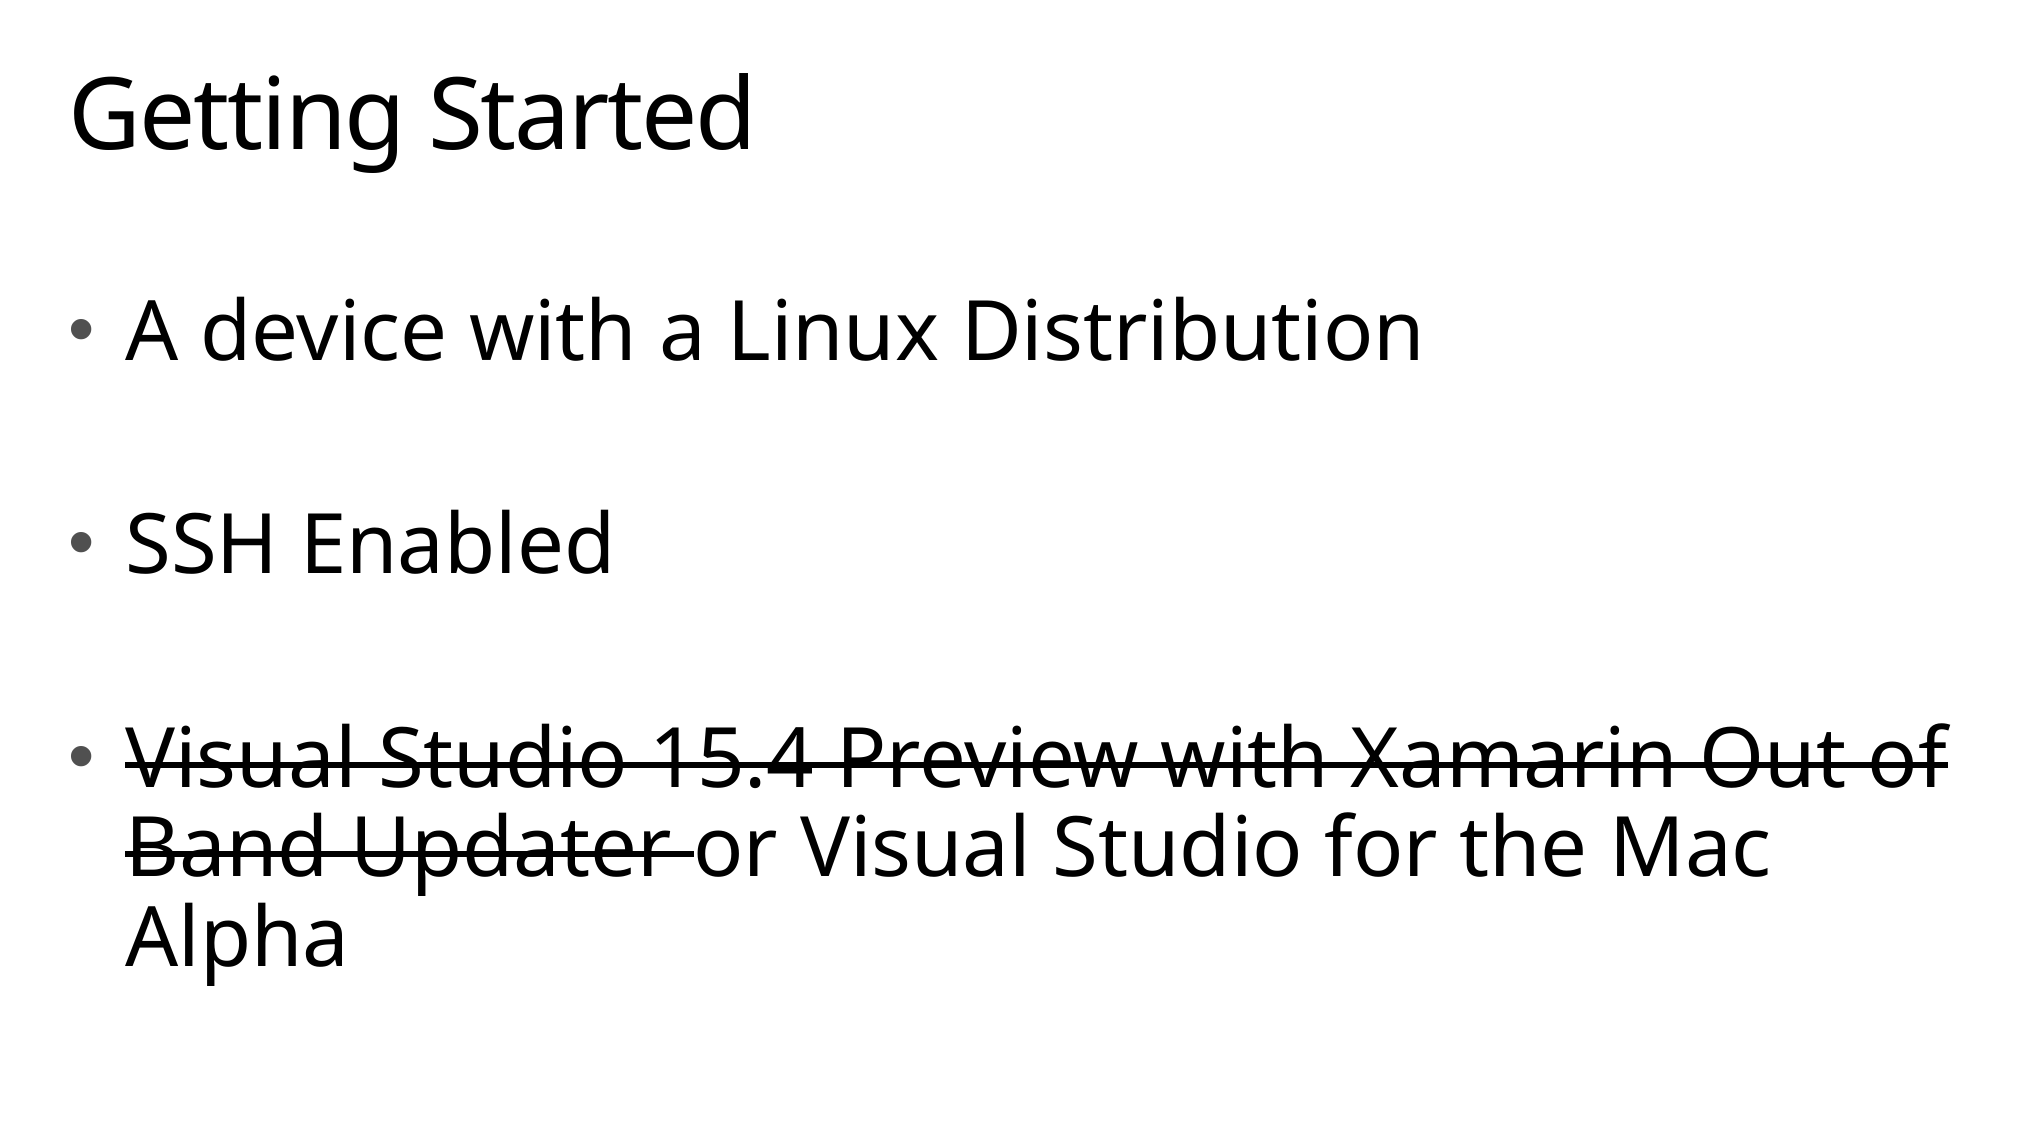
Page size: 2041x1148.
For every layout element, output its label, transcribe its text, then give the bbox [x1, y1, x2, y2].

title Getting Started [45, 48, 1996, 199]
list A device with a Linux Distribution SSH Enabled Visual Studio 15.4 Preview with Xamarin Out of Band Updater or Visual Studio for the Mac Alpha [45, 273, 1996, 1099]
